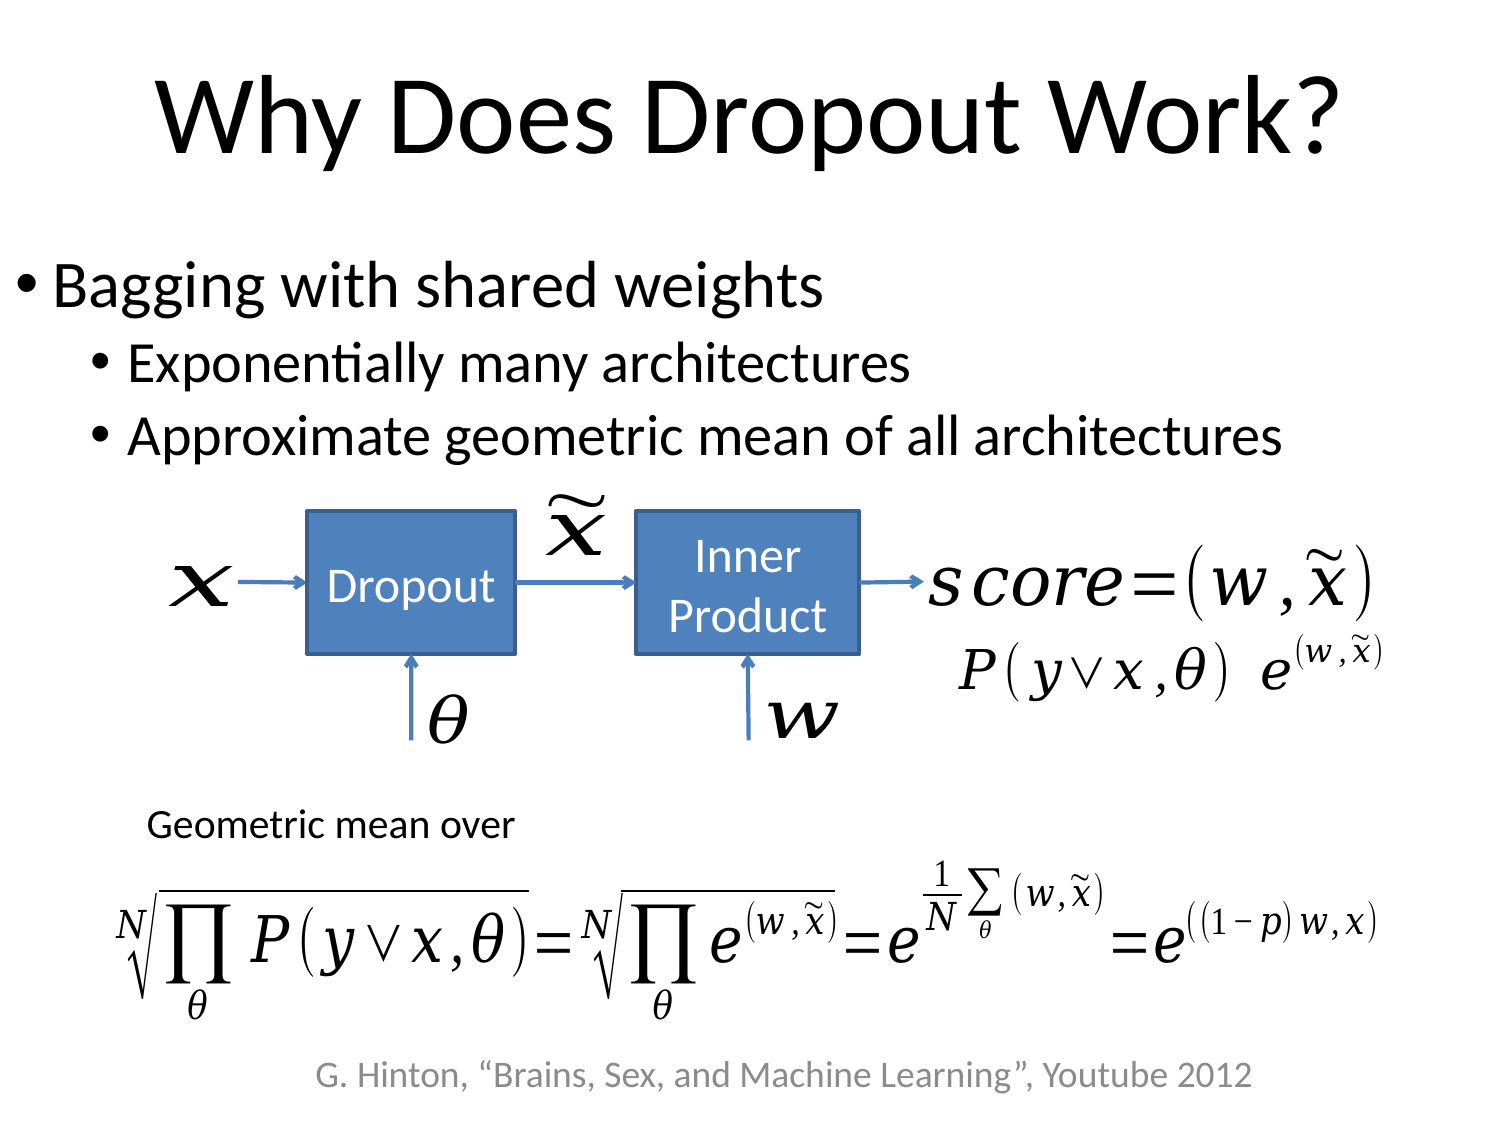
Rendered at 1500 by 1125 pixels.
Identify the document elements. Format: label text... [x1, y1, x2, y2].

footer G. Hinton, “Brains, Sex, and Machine Learning”, Youtube 2012 [287, 1042, 1283, 1103]
text_box Bagging with shared weights Exponentially many architectures Approximate geometric mean of all architectures [0, 242, 1350, 957]
title Why Does Dropout Work? [0, 0, 1500, 218]
